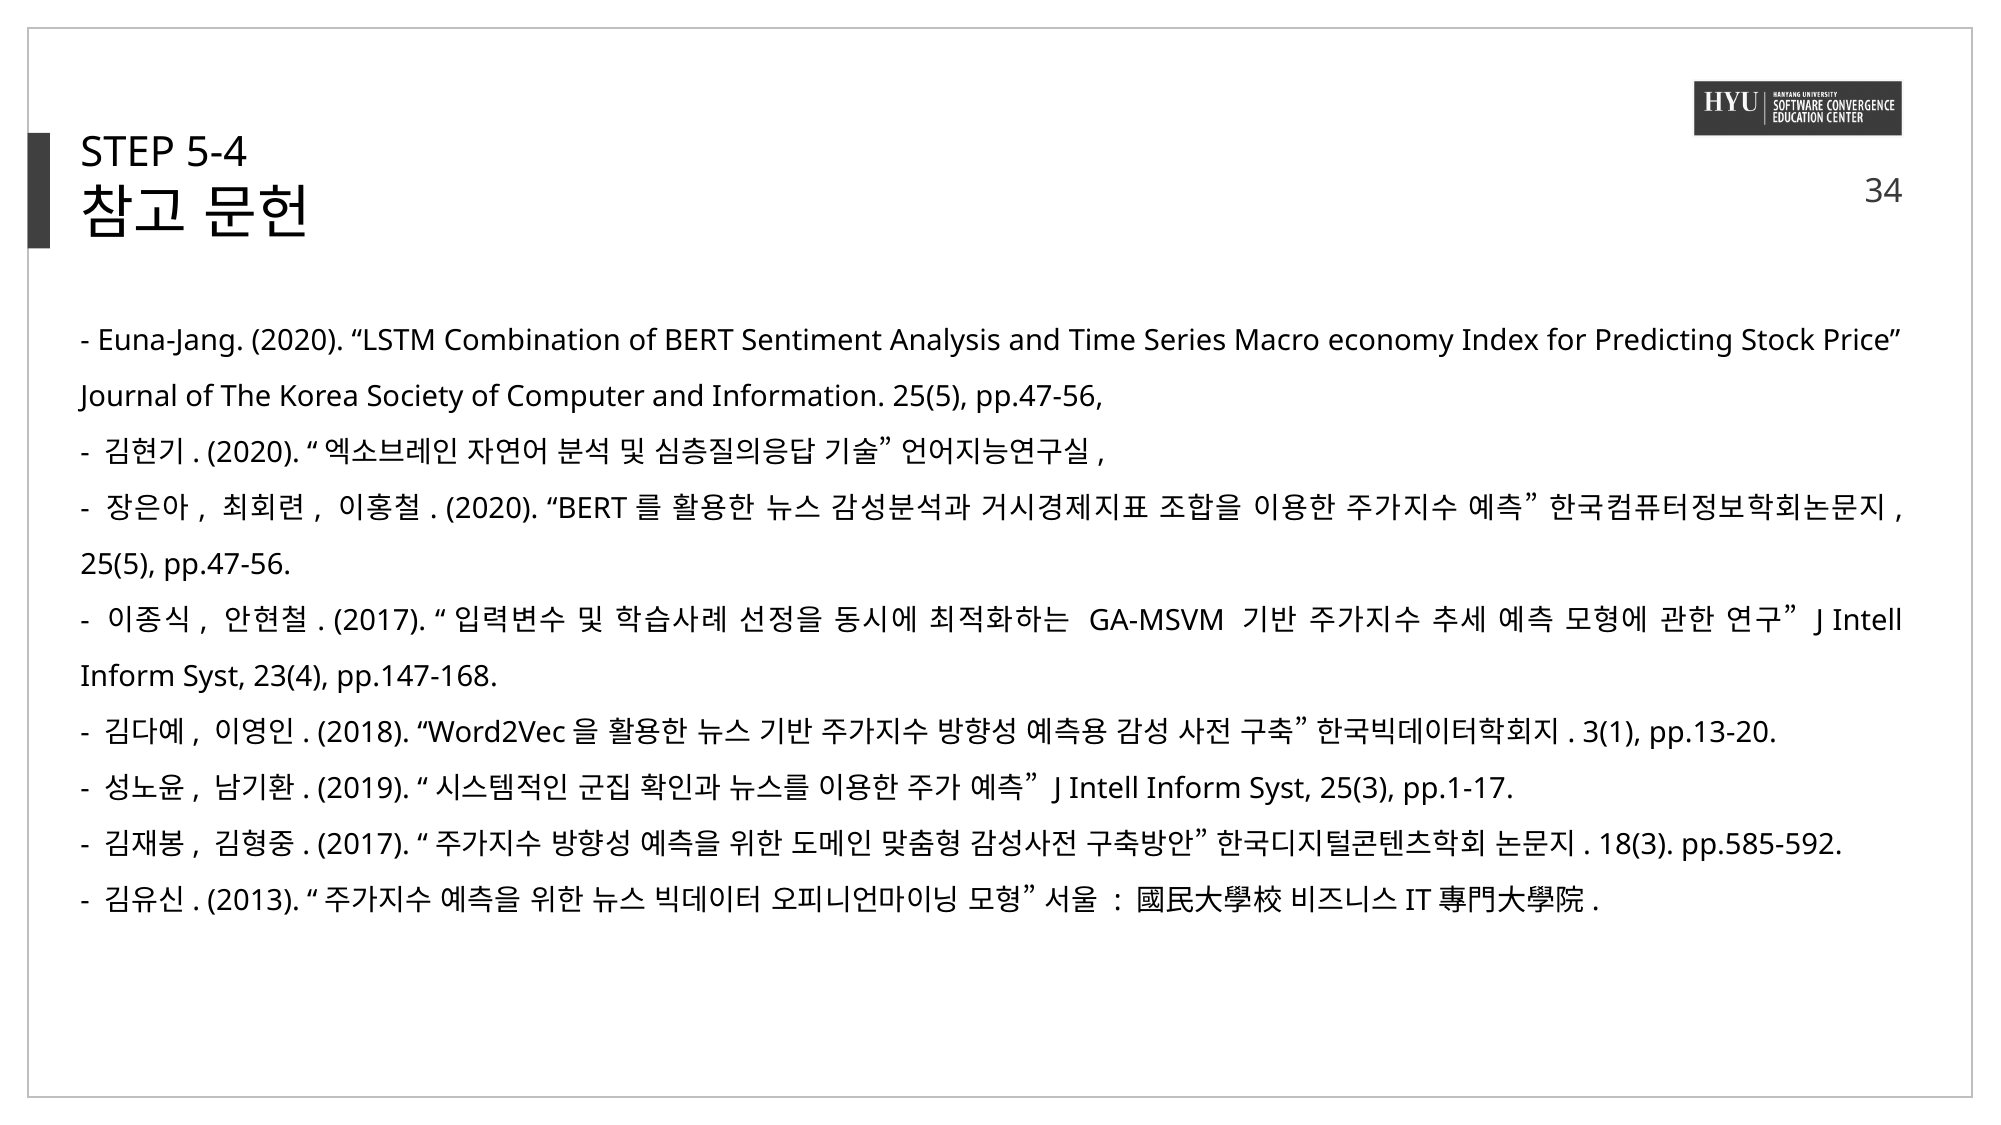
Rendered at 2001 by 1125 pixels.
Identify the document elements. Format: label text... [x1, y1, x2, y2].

text_box - Euna-Jang. (2020). “LSTM Combination of BERT Sentiment Analysis and Time Series Macro economy Index for Predicting Stock Price” Journal of The Korea Society of Computer and Information. 25(5), pp.47-56, - 김현기. (2020). “엑소브레인 자연어 분석 및 심층질의응답 기술” 언어지능연구실, - 장은아, 최회련, 이홍철. (2020). “BERT를 활용한 뉴스 감성분석과 거시경제지표 조합을 이용한 주가지수 예측” 한국컴퓨터정보학회논문지, 25(5), pp.47-56. - 이종식, 안현철. (2017). “입력변수 및 학습사례 선정을 동시에 최적화하는 GA-MSVM 기반 주가지수 추세 예측 모형에 관한 연구” J Intell Inform Syst, 23(4), pp.147-168. - 김다예, 이영인. (2018). “Word2Vec을 활용한 뉴스 기반 주가지수 방향성 예측용 감성 사전 구축” 한국빅데이터학회지. 3(1), pp.13-20. - 성노윤, 남기환. (2019). “시스템적인 군집 확인과 뉴스를 이용한 주가 예측” J Intell Inform Syst, 25(3), pp.1-17. - 김재봉, 김형중. (2017). “주가지수 방향성 예측을 위한 도메인 맞춤형 감성사전 구축방안” 한국디지털콘텐츠학회 논문지. 18(3). pp.585-592. - 김유신. (2013). “주가지수 예측을 위한 뉴스 빅데이터 오피니언마이닝 모형” 서울 : 國民大學校 비즈니스IT專門大學院. [65, 293, 1918, 924]
text_box [27, 27, 1973, 1098]
picture [1692, 79, 1904, 138]
text_box STEP 5-4 참고 문헌 [65, 117, 863, 253]
text_box [27, 132, 51, 249]
text_box 34 [1849, 162, 1918, 217]
